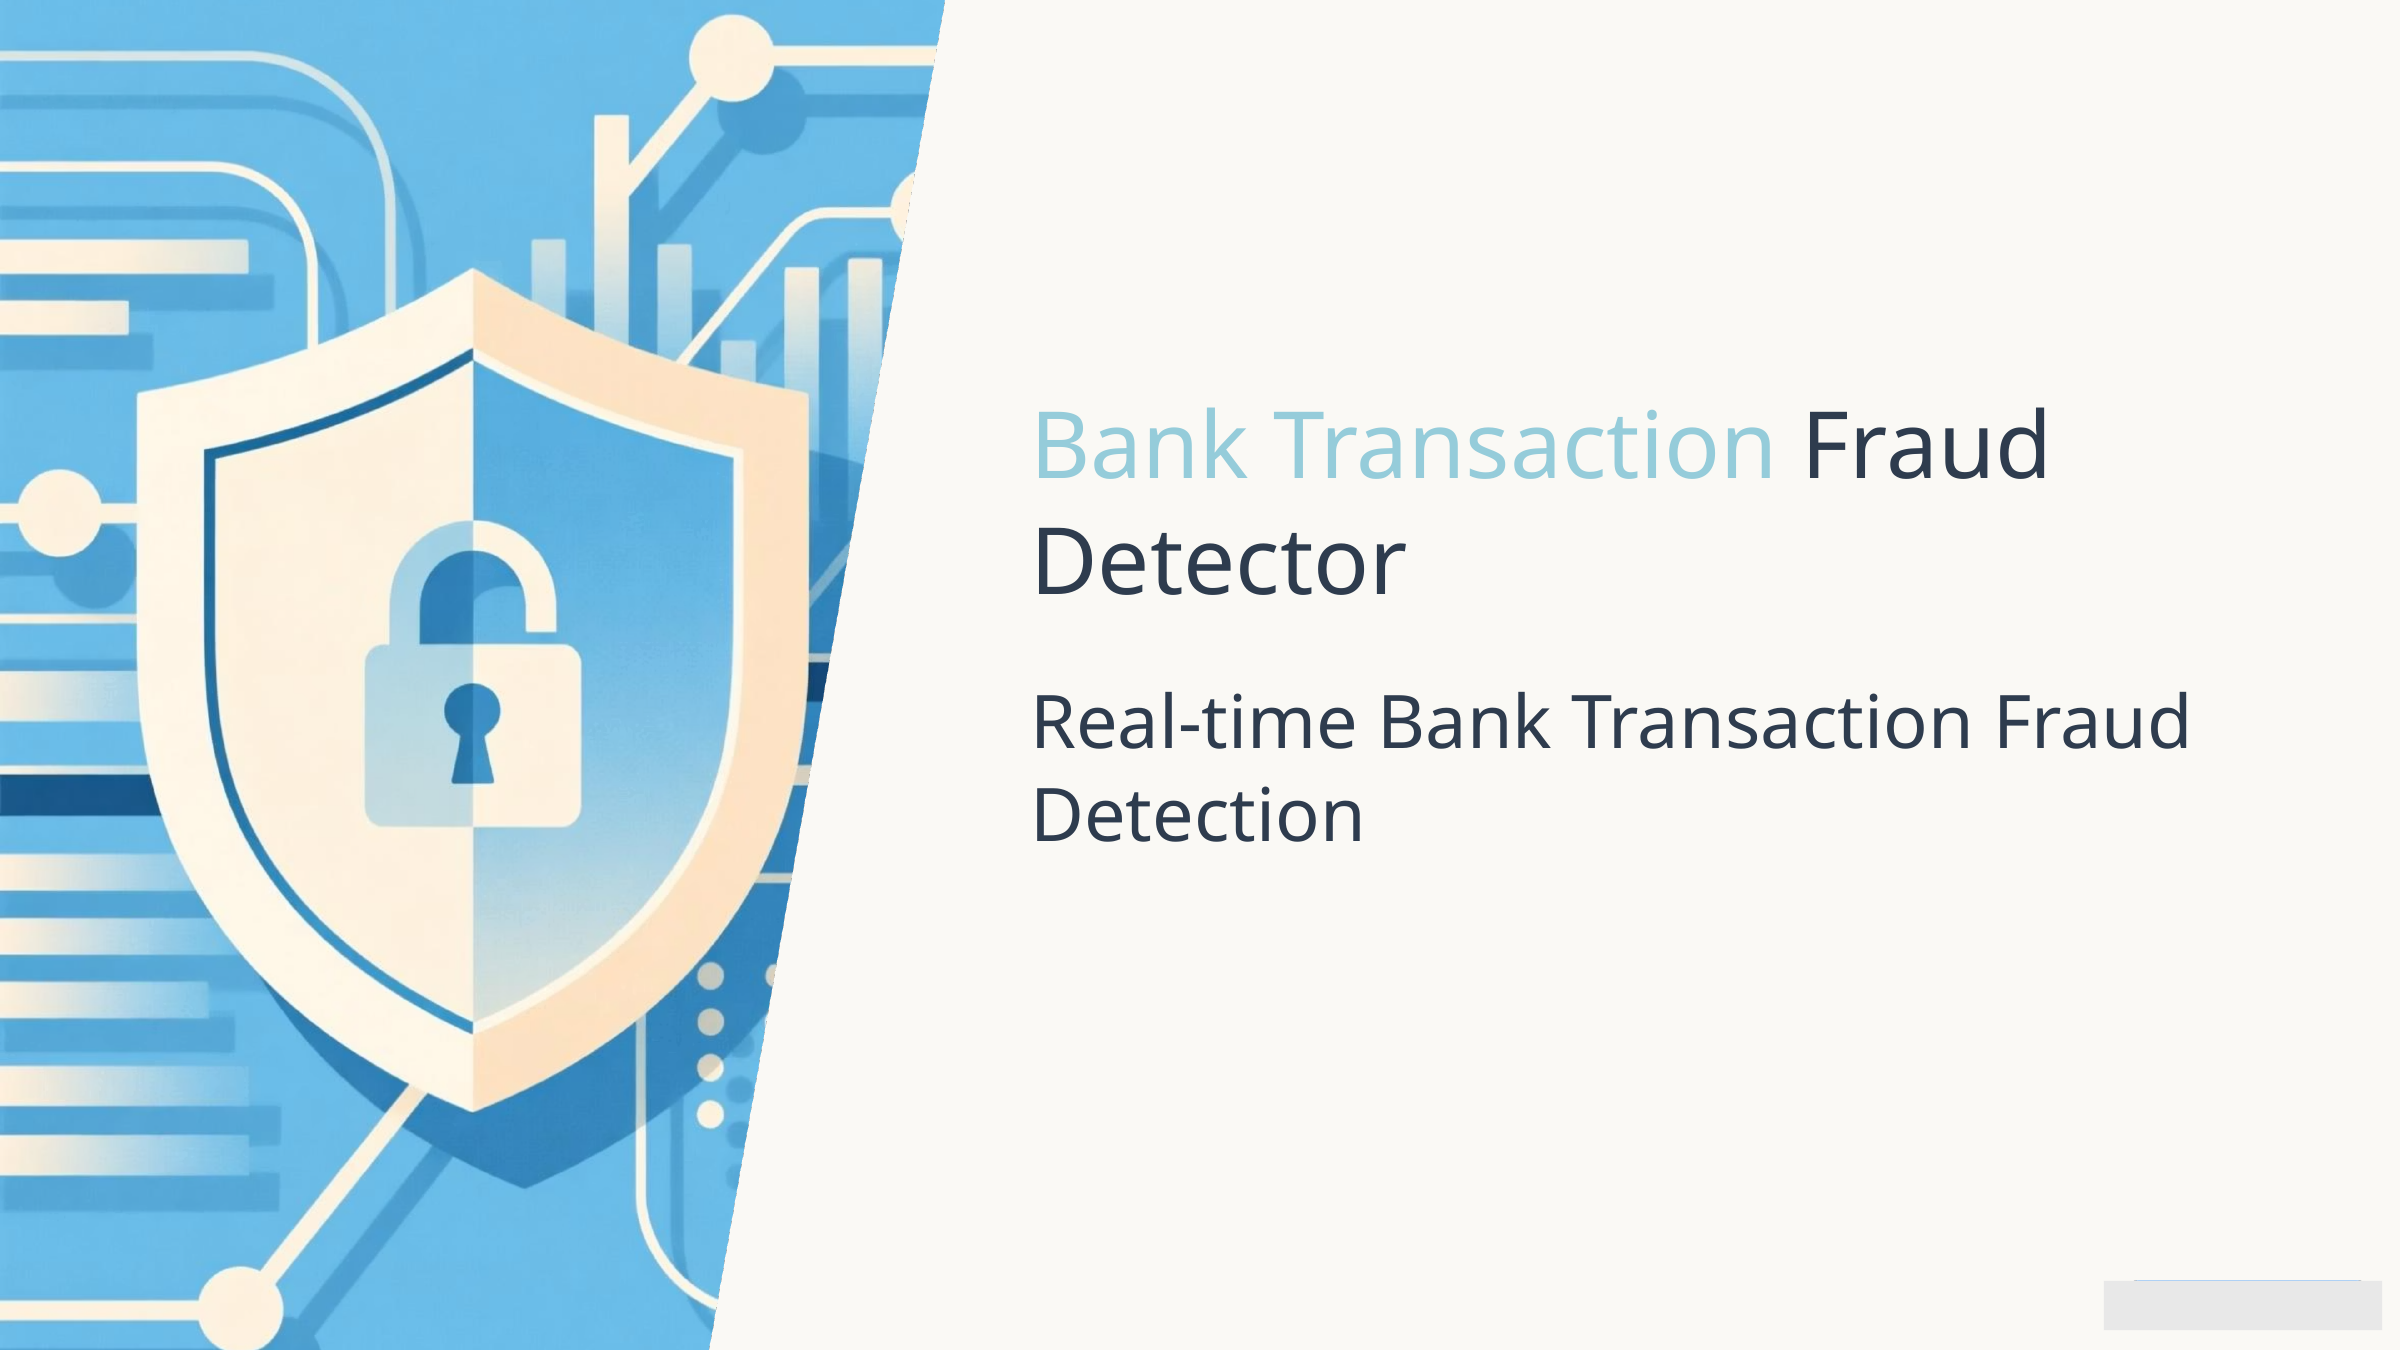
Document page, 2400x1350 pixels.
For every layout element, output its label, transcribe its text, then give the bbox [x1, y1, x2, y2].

picture [2106, 1271, 2389, 1339]
text_box Real-time Bank Transaction Fraud Detection [1030, 670, 2270, 857]
picture [0, 0, 945, 1350]
text_box [2103, 1280, 2383, 1331]
text_box Bank Transaction Fraud Detector [1030, 381, 2270, 615]
